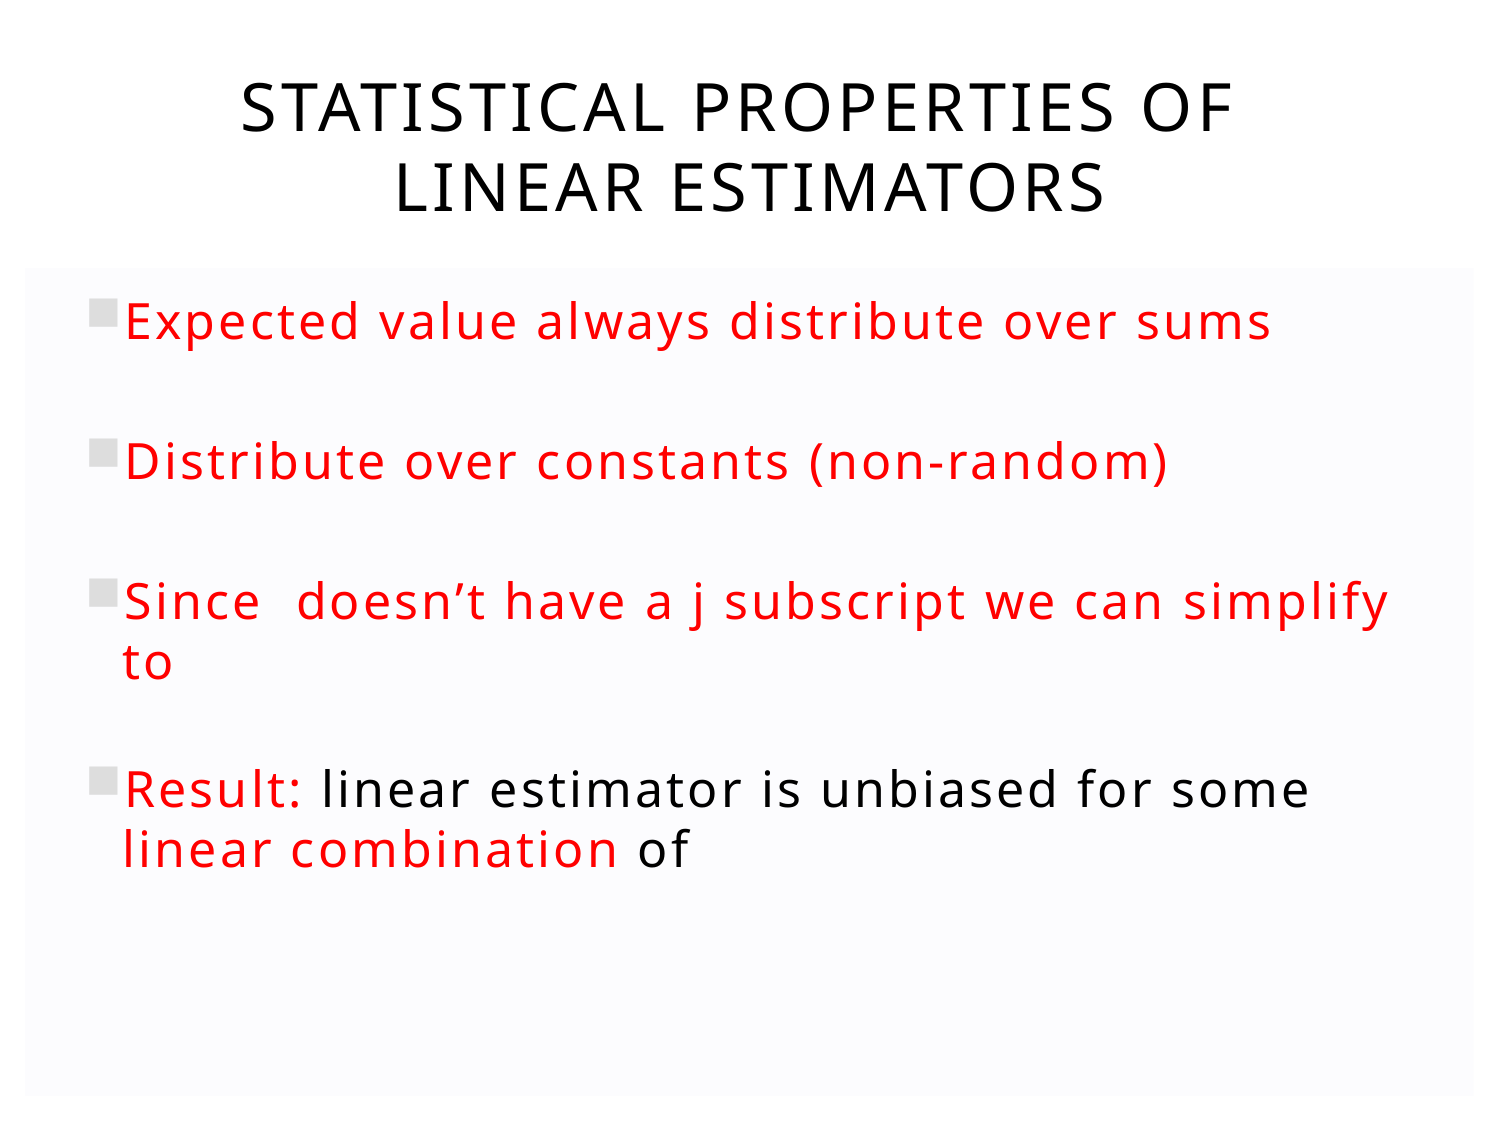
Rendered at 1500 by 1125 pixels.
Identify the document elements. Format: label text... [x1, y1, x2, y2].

title Statistical properties of linear estimators [62, 58, 1438, 232]
